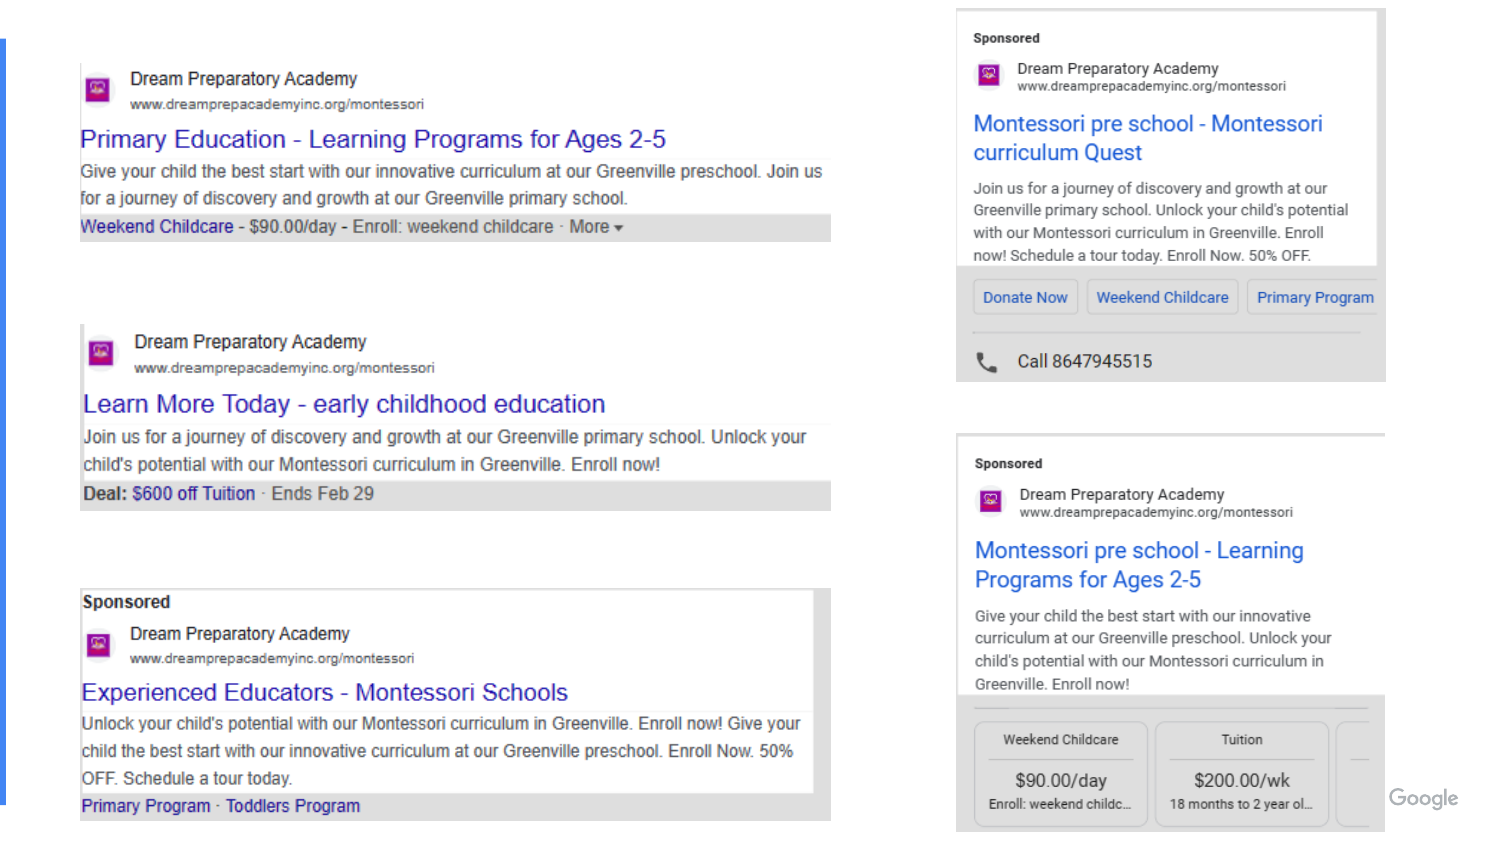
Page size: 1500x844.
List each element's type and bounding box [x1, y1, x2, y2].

picture [79, 324, 831, 511]
picture [956, 433, 1386, 832]
picture [79, 63, 831, 242]
picture [79, 588, 831, 821]
picture [956, 8, 1386, 383]
